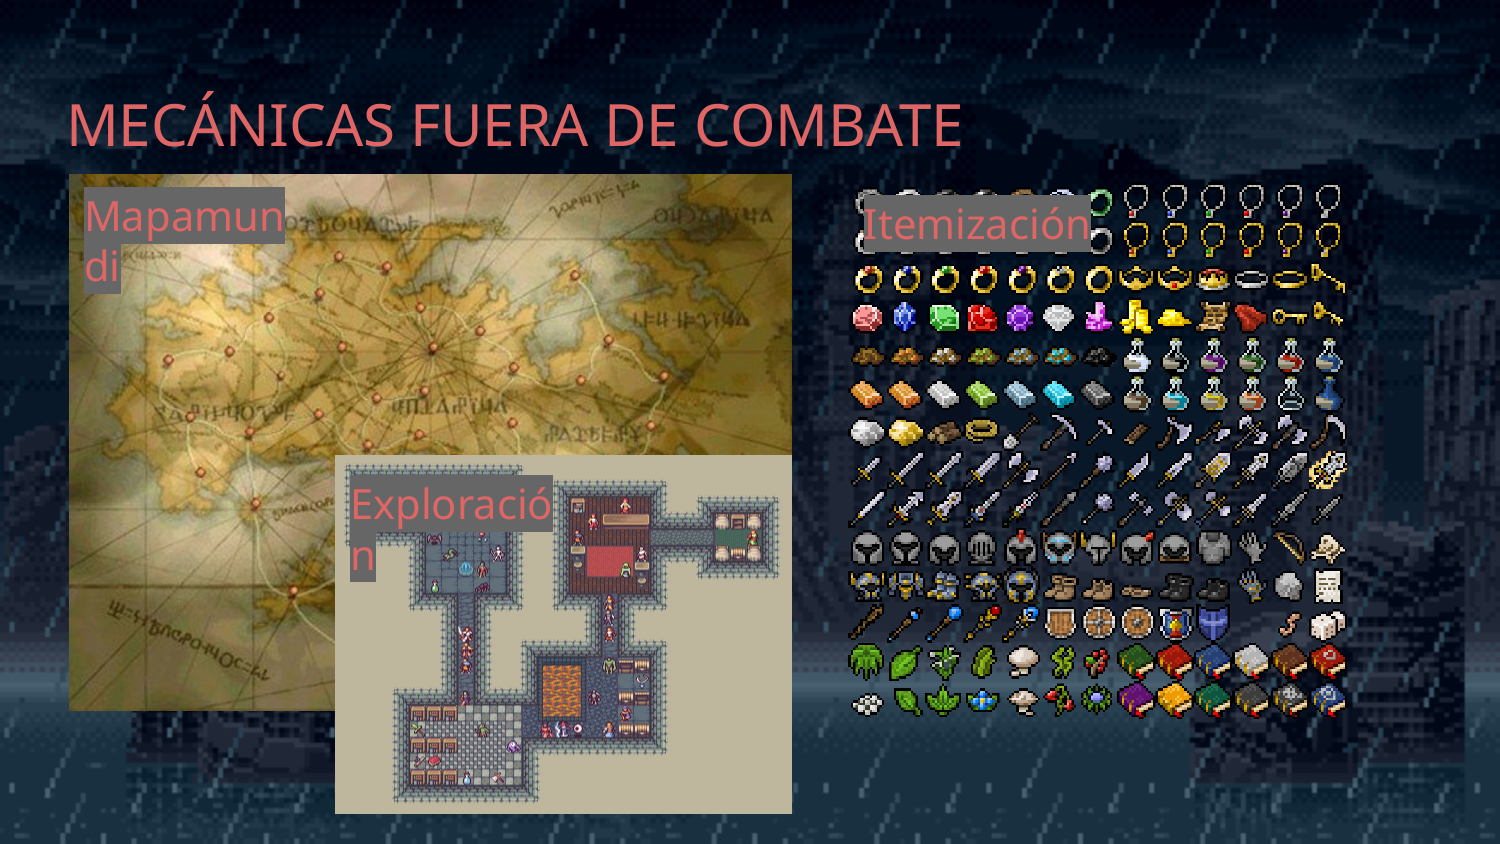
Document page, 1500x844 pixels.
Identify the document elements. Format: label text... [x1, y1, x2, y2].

picture [0, 0, 1500, 844]
title MECÁNICAS FUERA DE COMBATE [51, 72, 1449, 167]
